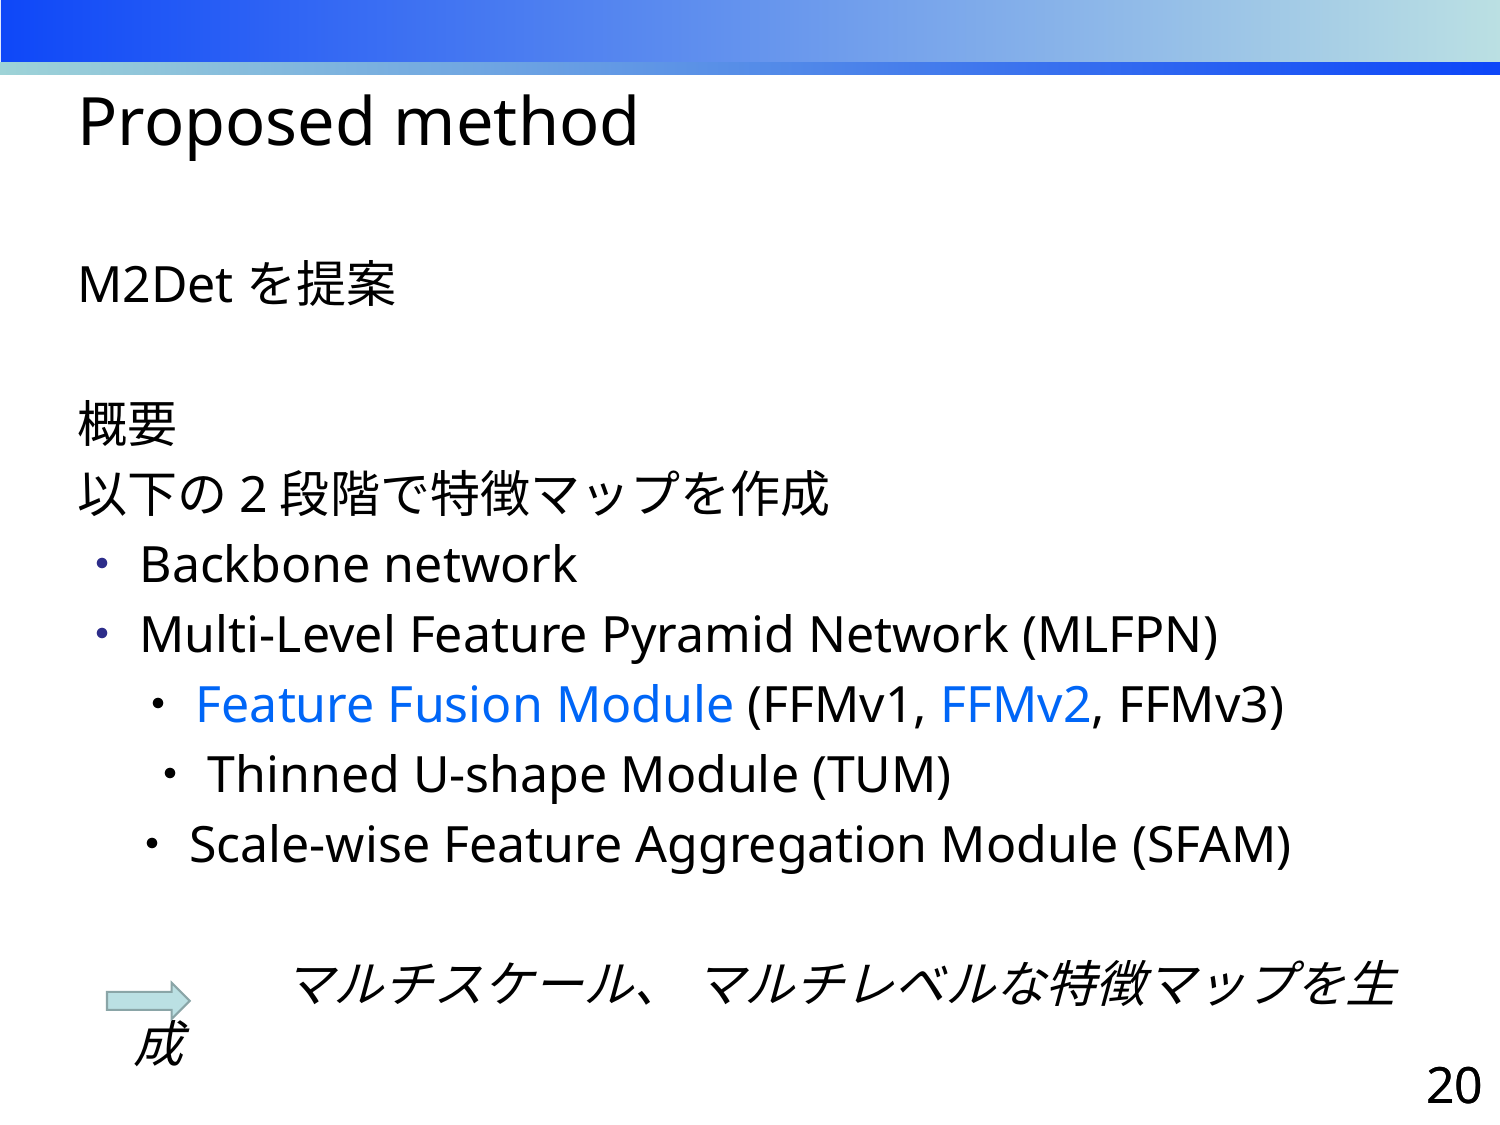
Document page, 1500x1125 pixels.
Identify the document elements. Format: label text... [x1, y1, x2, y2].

text_box 19 [1185, 1046, 1498, 1122]
title Proposed method [62, 75, 1350, 163]
text_box [105, 980, 192, 1022]
list M2Detを提案 概要 以下の2段階で特徴マップを作成 ・Backbone network ・Multi-Level Feature Pyramid Network (MLFPN) ・Feature Fusion Module (FFMv1, FFMv2, FFMv3) ・Thinned U-shape Module (TUM) ・Scale-wise Feature Aggregation Module (SFAM) マルチスケール、 マルチレベルな特徴マップを生成 [62, 174, 1438, 1050]
